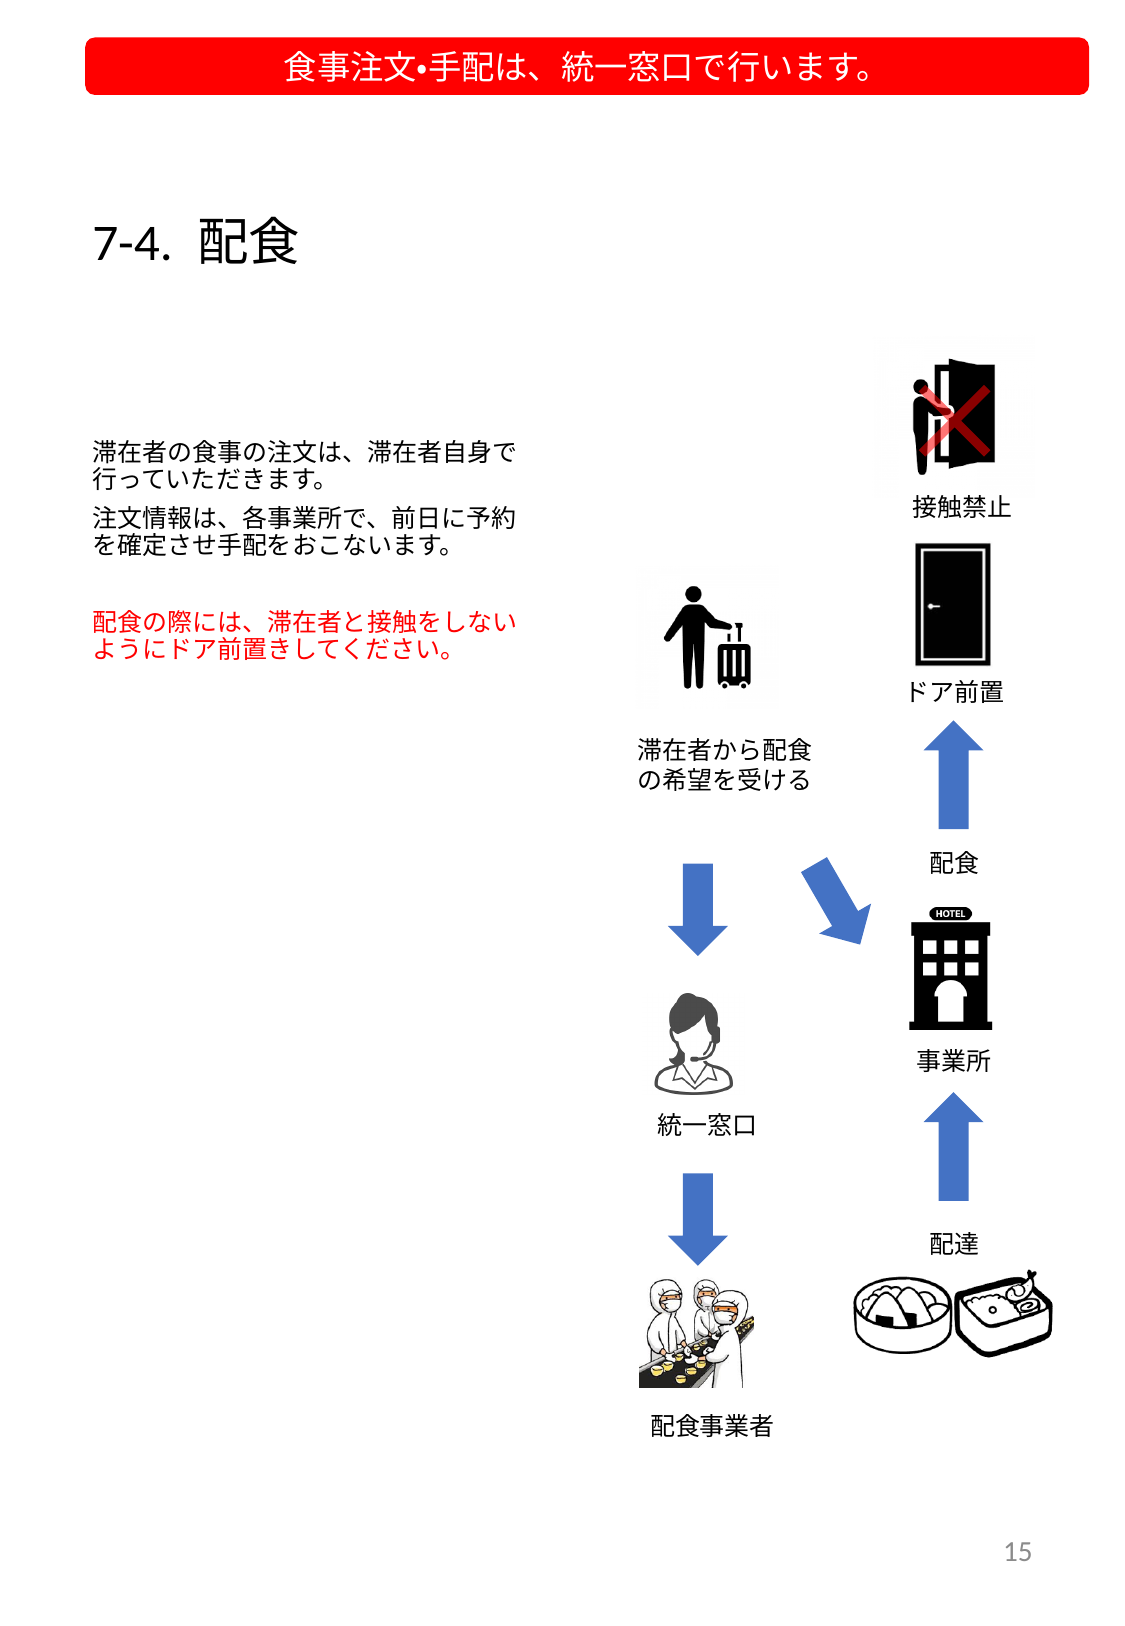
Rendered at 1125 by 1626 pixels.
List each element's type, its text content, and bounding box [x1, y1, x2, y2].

text_box [921, 718, 987, 831]
text_box [921, 1090, 987, 1202]
text_box 滞在者から配食 の希望を受ける [577, 727, 874, 802]
text_box 配達 [848, 1221, 1061, 1266]
picture [889, 907, 1012, 1030]
picture [872, 335, 1035, 498]
text_box 事業所 [847, 1037, 1060, 1083]
list 滞在者の食事の注文は、滞在者自身で行っていただきます。 注文情報は、各事業所で、前日に予約を確定させ手配をおこないます。 配食の際には、滞在者と接触をしないようにドア前置きしてください。 [77, 432, 556, 940]
text_box 配食 [848, 840, 1061, 886]
text_box 統一窓口 [562, 1102, 852, 1147]
text_box [665, 862, 731, 958]
text_box 接触禁止 [865, 483, 1061, 529]
text_box [799, 855, 873, 946]
picture [853, 1269, 1054, 1365]
slide_number 15 [794, 1506, 1048, 1593]
picture [642, 993, 745, 1095]
title 7-4. 配食 [77, 86, 1048, 401]
text_box [665, 1172, 731, 1268]
text_box 食事注文・手配は、統一窓口で行います。 [84, 36, 1091, 96]
text_box ドア前置 [848, 668, 1061, 714]
text_box 配食事業者 [606, 1403, 819, 1448]
picture [639, 1273, 754, 1388]
picture [905, 529, 1004, 678]
picture [635, 565, 779, 709]
